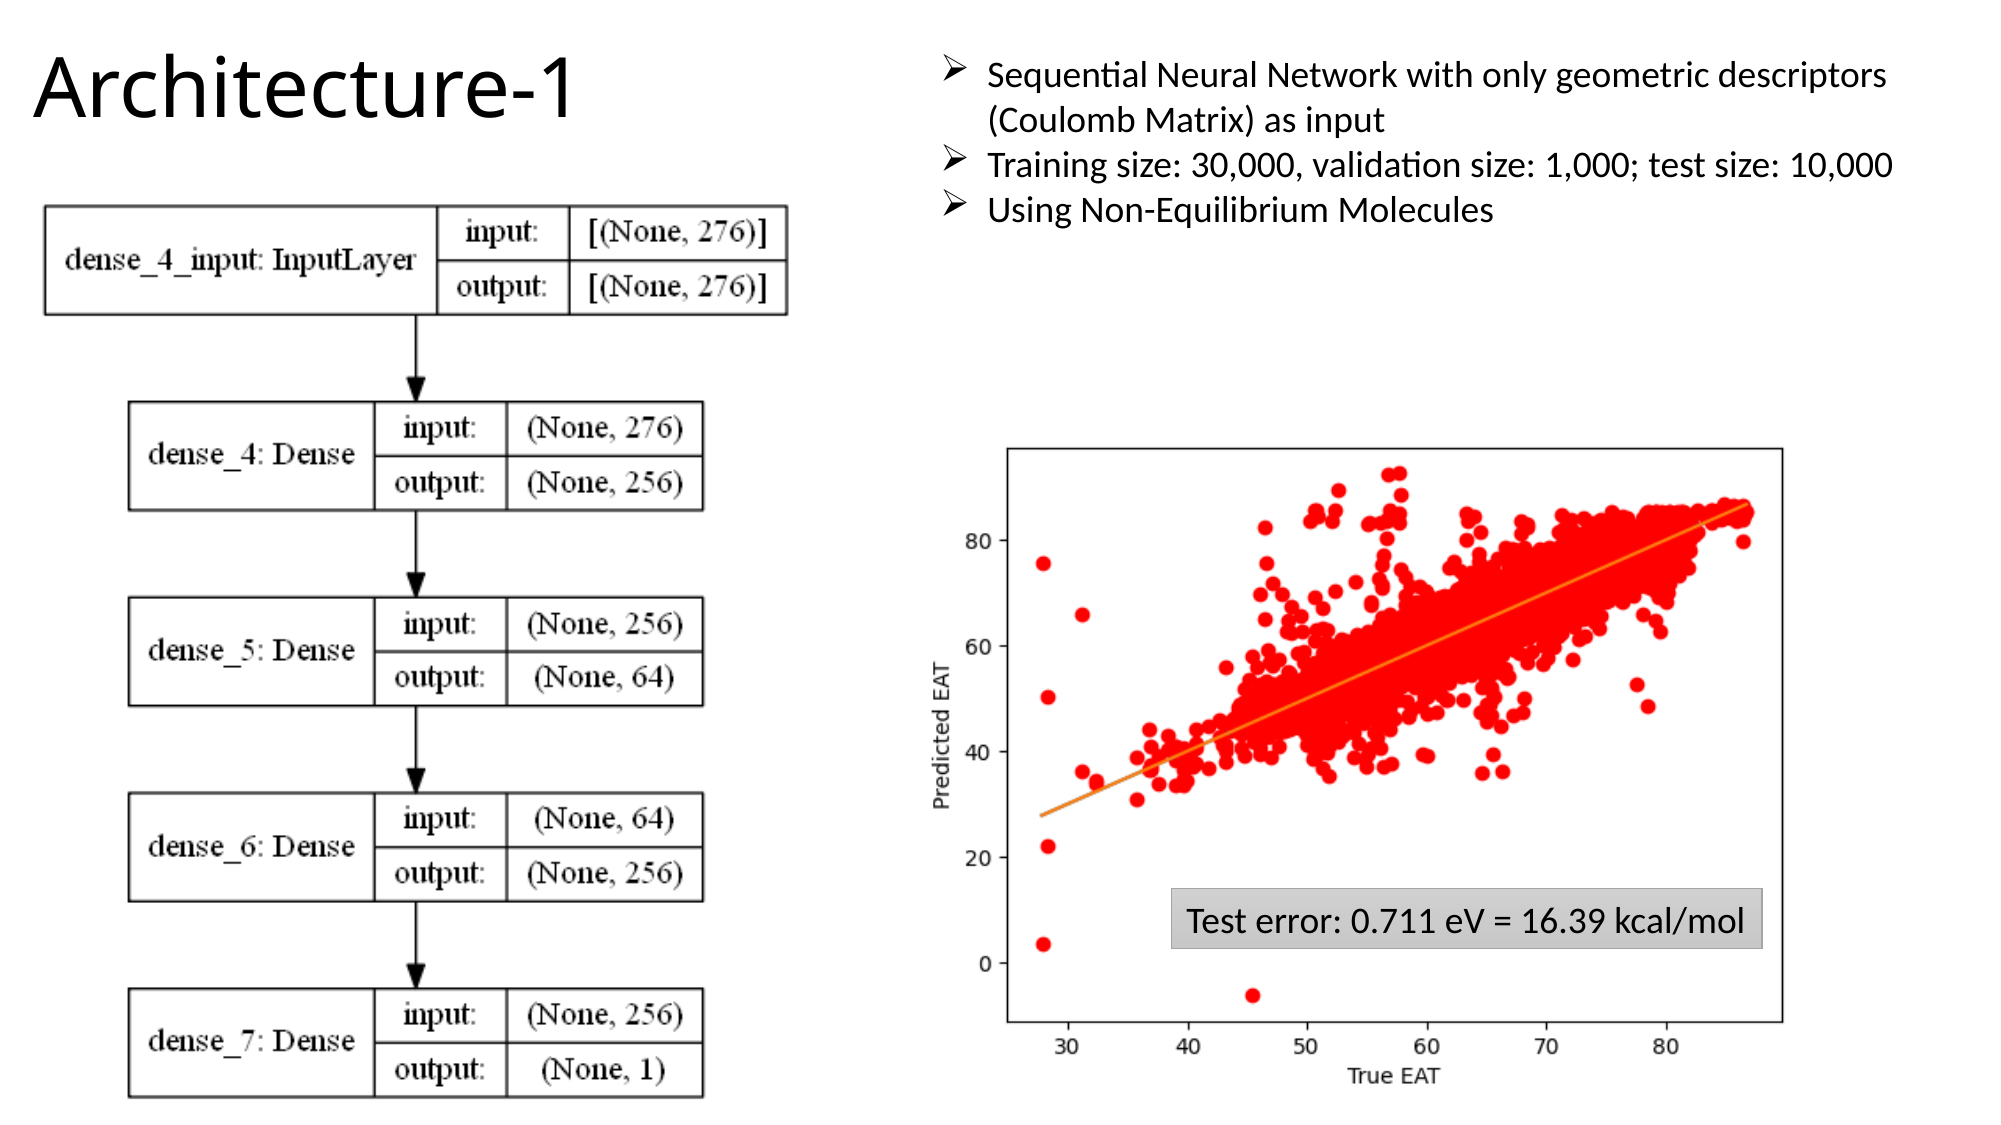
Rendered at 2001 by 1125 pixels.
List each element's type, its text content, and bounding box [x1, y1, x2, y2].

picture [36, 196, 796, 1108]
picture [882, 358, 1882, 1104]
title Architecture-1 [18, 0, 866, 229]
text_box Sequential Neural Network with only geometric descriptors (Coulomb Matrix)​ as input Training size: 30,000, validation size: 1,000; test size: 10,000​ Using Non-Equilibrium Molecules​ [925, 42, 1983, 238]
